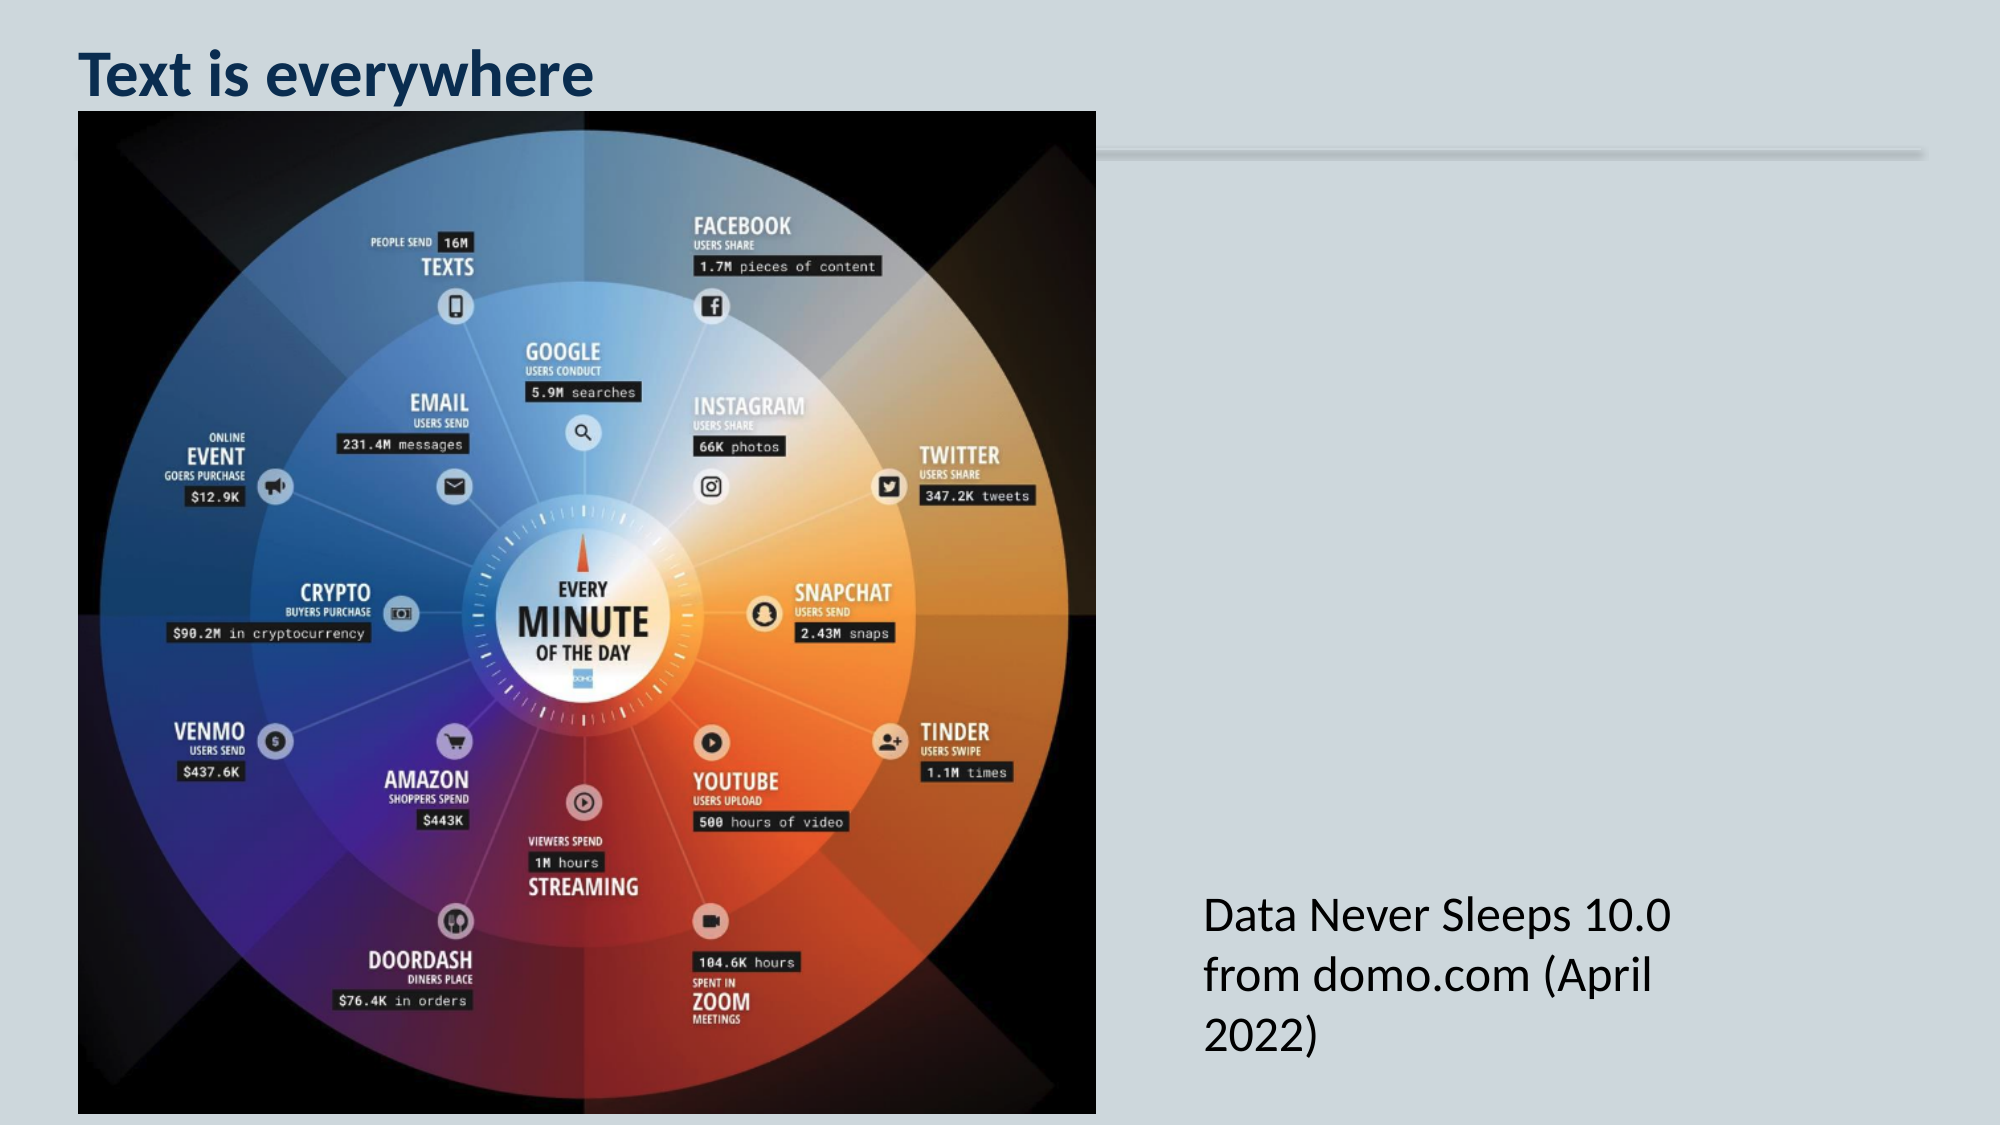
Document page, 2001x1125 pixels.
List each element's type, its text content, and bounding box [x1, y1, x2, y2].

text_box Data Never Sleeps 10.0 from domo.com (April 2022) [1188, 874, 1741, 1070]
picture [78, 111, 1097, 1114]
title Text is everywhere [78, 29, 1922, 148]
